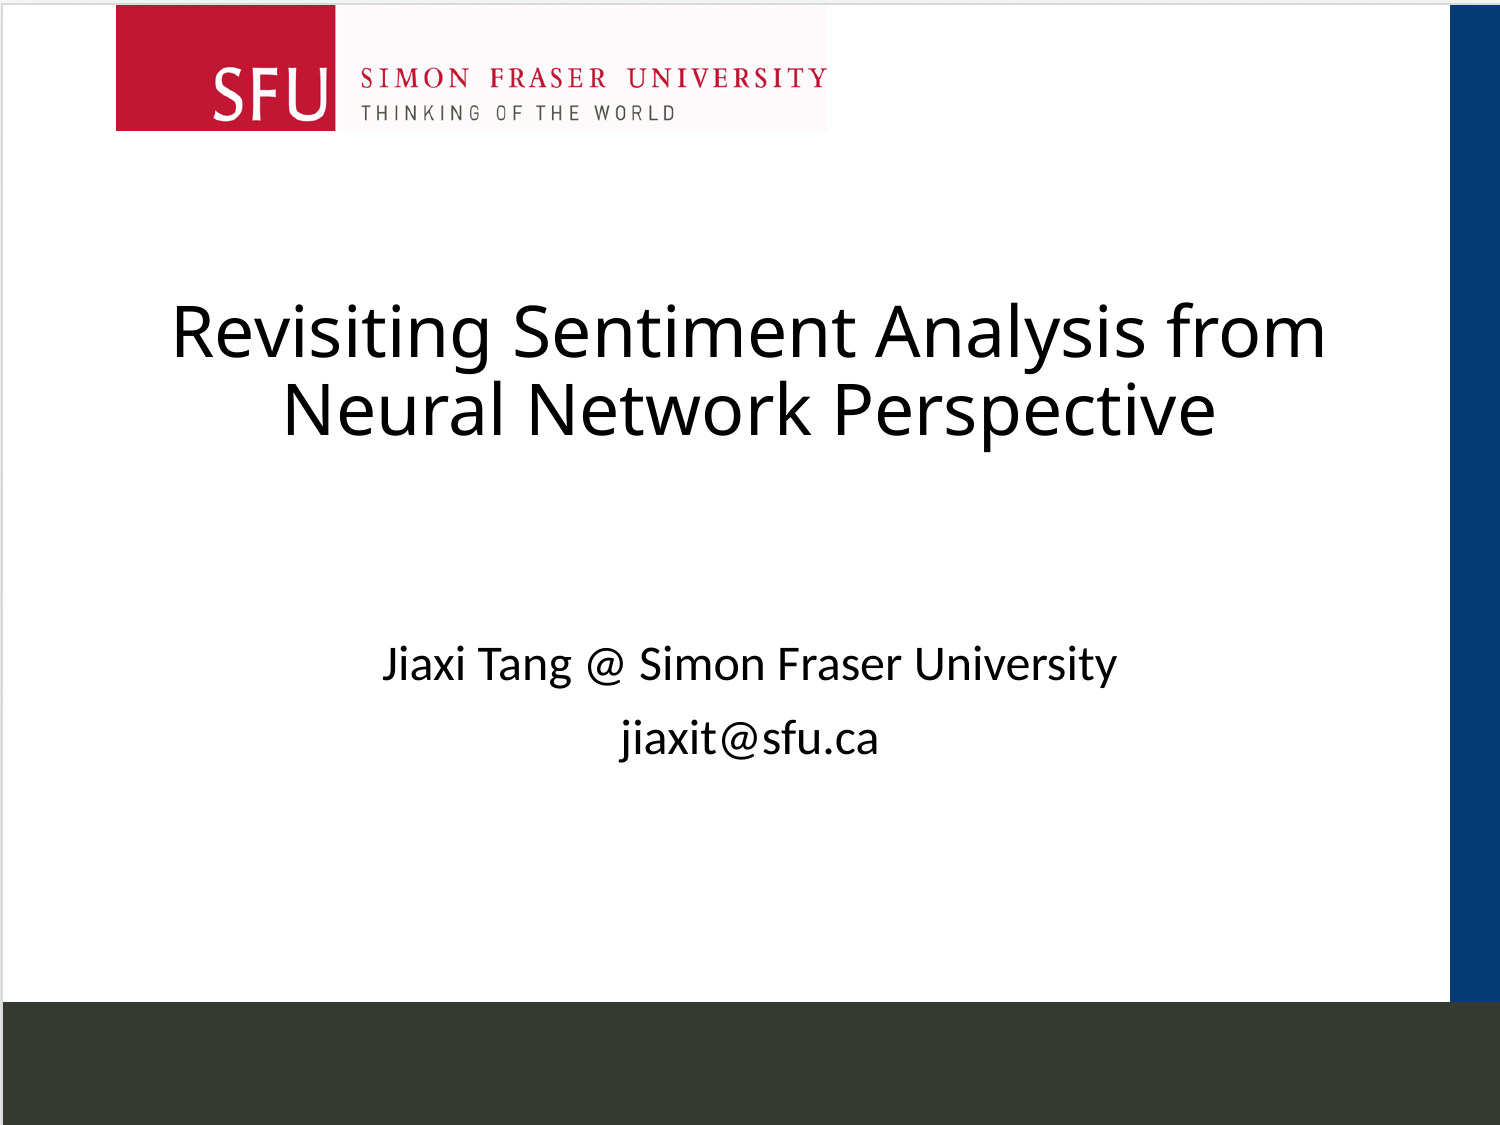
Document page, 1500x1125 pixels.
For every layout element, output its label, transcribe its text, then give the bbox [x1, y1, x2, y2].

subtitle Jiaxi Tang @ Simon Fraser University jiaxit@sfu.ca [187, 629, 1313, 901]
title Revisiting Sentiment Analysis from Neural Network Perspective [112, 285, 1388, 458]
picture [0, 0, 1500, 1125]
